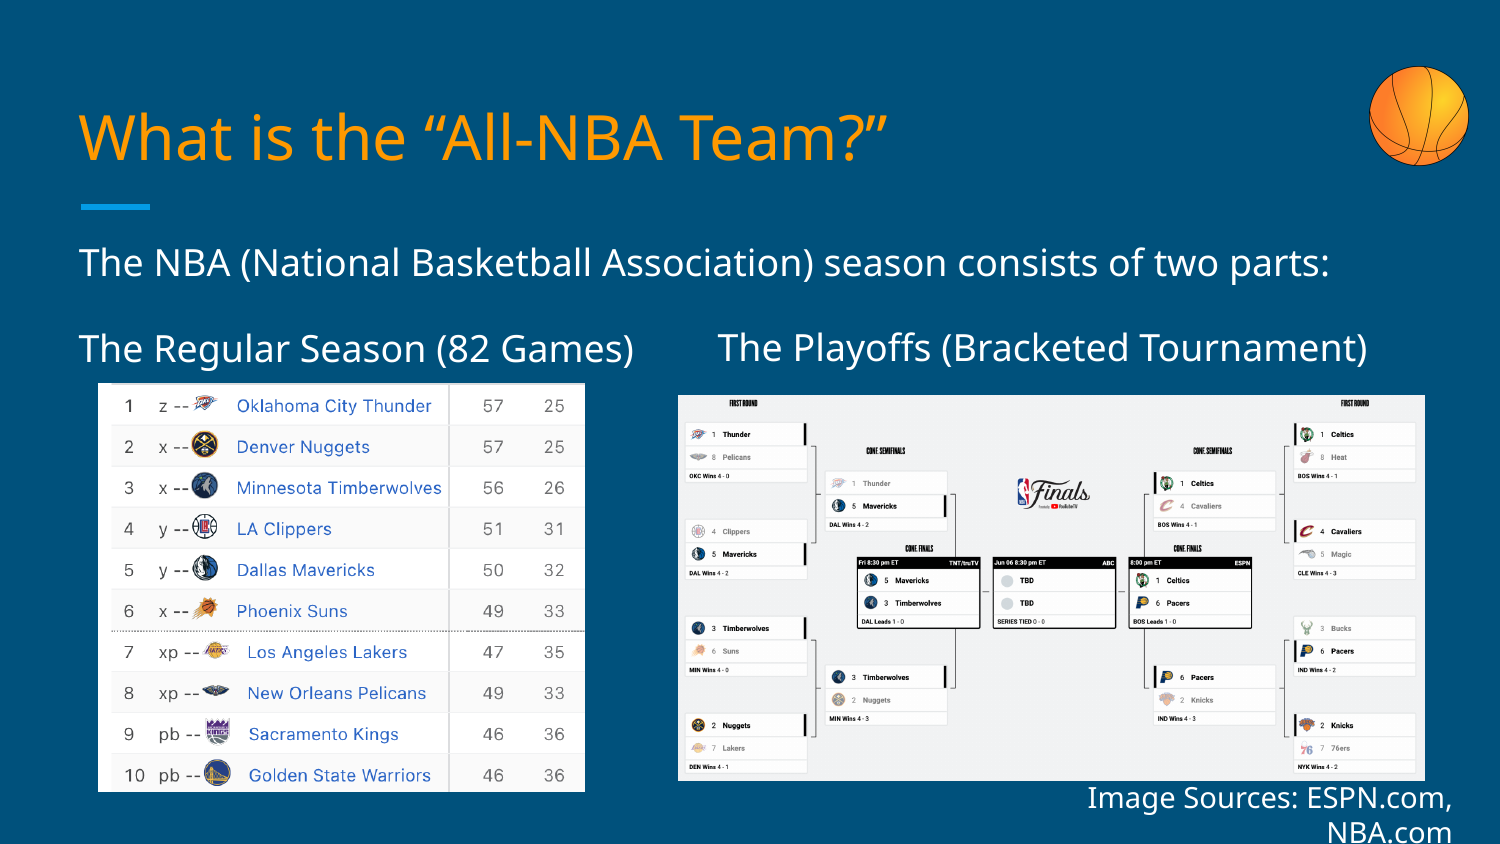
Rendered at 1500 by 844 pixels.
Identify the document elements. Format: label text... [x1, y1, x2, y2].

picture [1336, 831, 1345, 842]
picture [1186, 788, 1196, 798]
picture [1202, 793, 1211, 798]
picture [1352, 831, 1365, 842]
picture [1325, 788, 1336, 798]
text_box Image Sources: ESPN.com, NBA.com [950, 798, 1469, 831]
picture [1130, 793, 1138, 798]
picture [679, 396, 1424, 780]
picture [1389, 793, 1398, 798]
picture [1342, 788, 1354, 798]
picture [1425, 793, 1433, 798]
picture [1310, 788, 1320, 798]
picture [1360, 788, 1364, 798]
picture [99, 384, 584, 791]
picture [1396, 831, 1404, 844]
picture [1370, 67, 1468, 165]
picture [1263, 793, 1275, 798]
picture [1249, 793, 1259, 798]
text_box The NBA (National Basketball Association) season consists of two parts: [63, 224, 1437, 311]
picture [1144, 793, 1152, 798]
picture [1279, 793, 1288, 798]
title What is the “All-NBA Team?” [63, 75, 1139, 188]
picture [1371, 831, 1385, 842]
picture [1406, 793, 1415, 798]
picture [1105, 793, 1113, 798]
text_box The Playoffs (Bracketed Tournament) [702, 309, 1449, 385]
text_box The Regular Season (82 Games) [63, 310, 656, 384]
